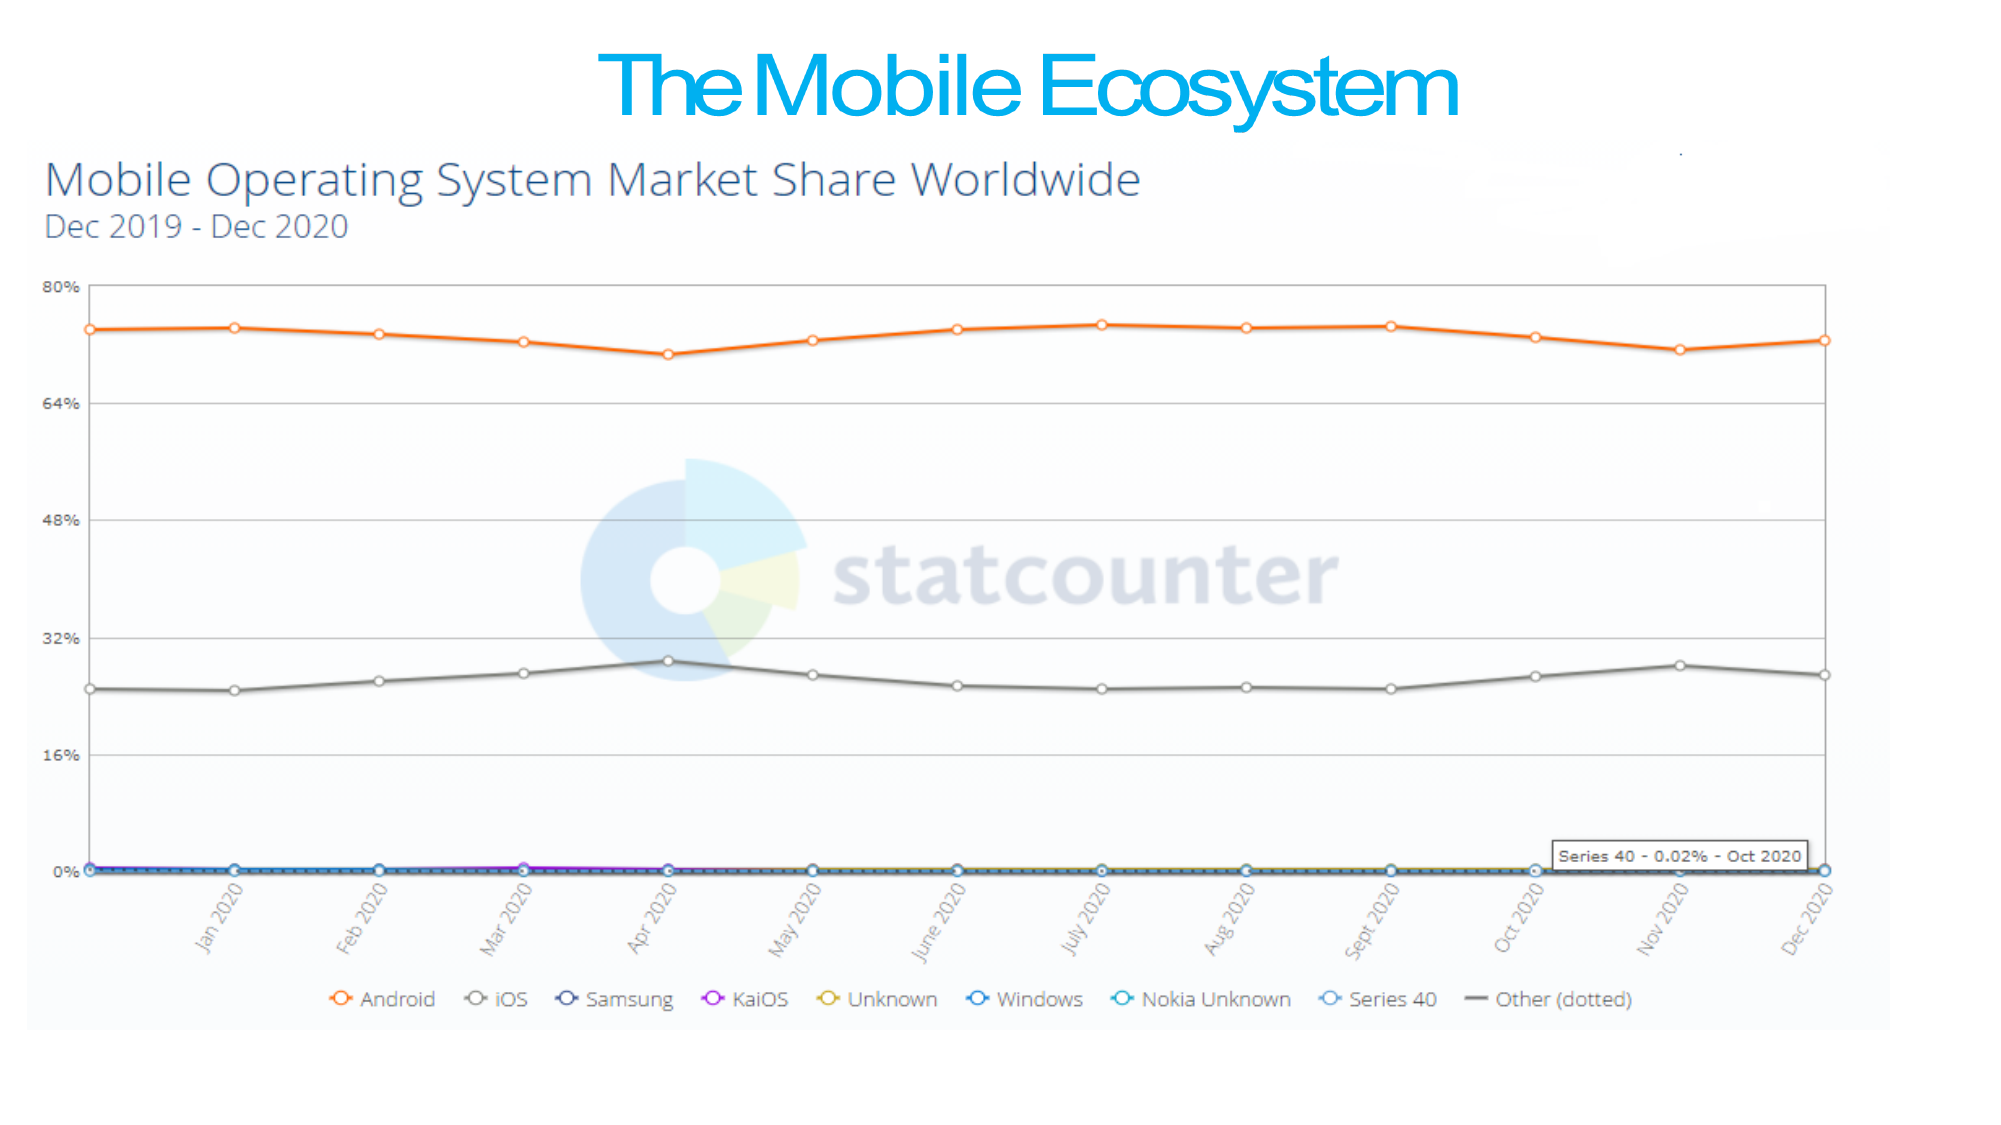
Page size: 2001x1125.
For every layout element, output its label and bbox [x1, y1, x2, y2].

picture [27, 6, 1890, 1030]
